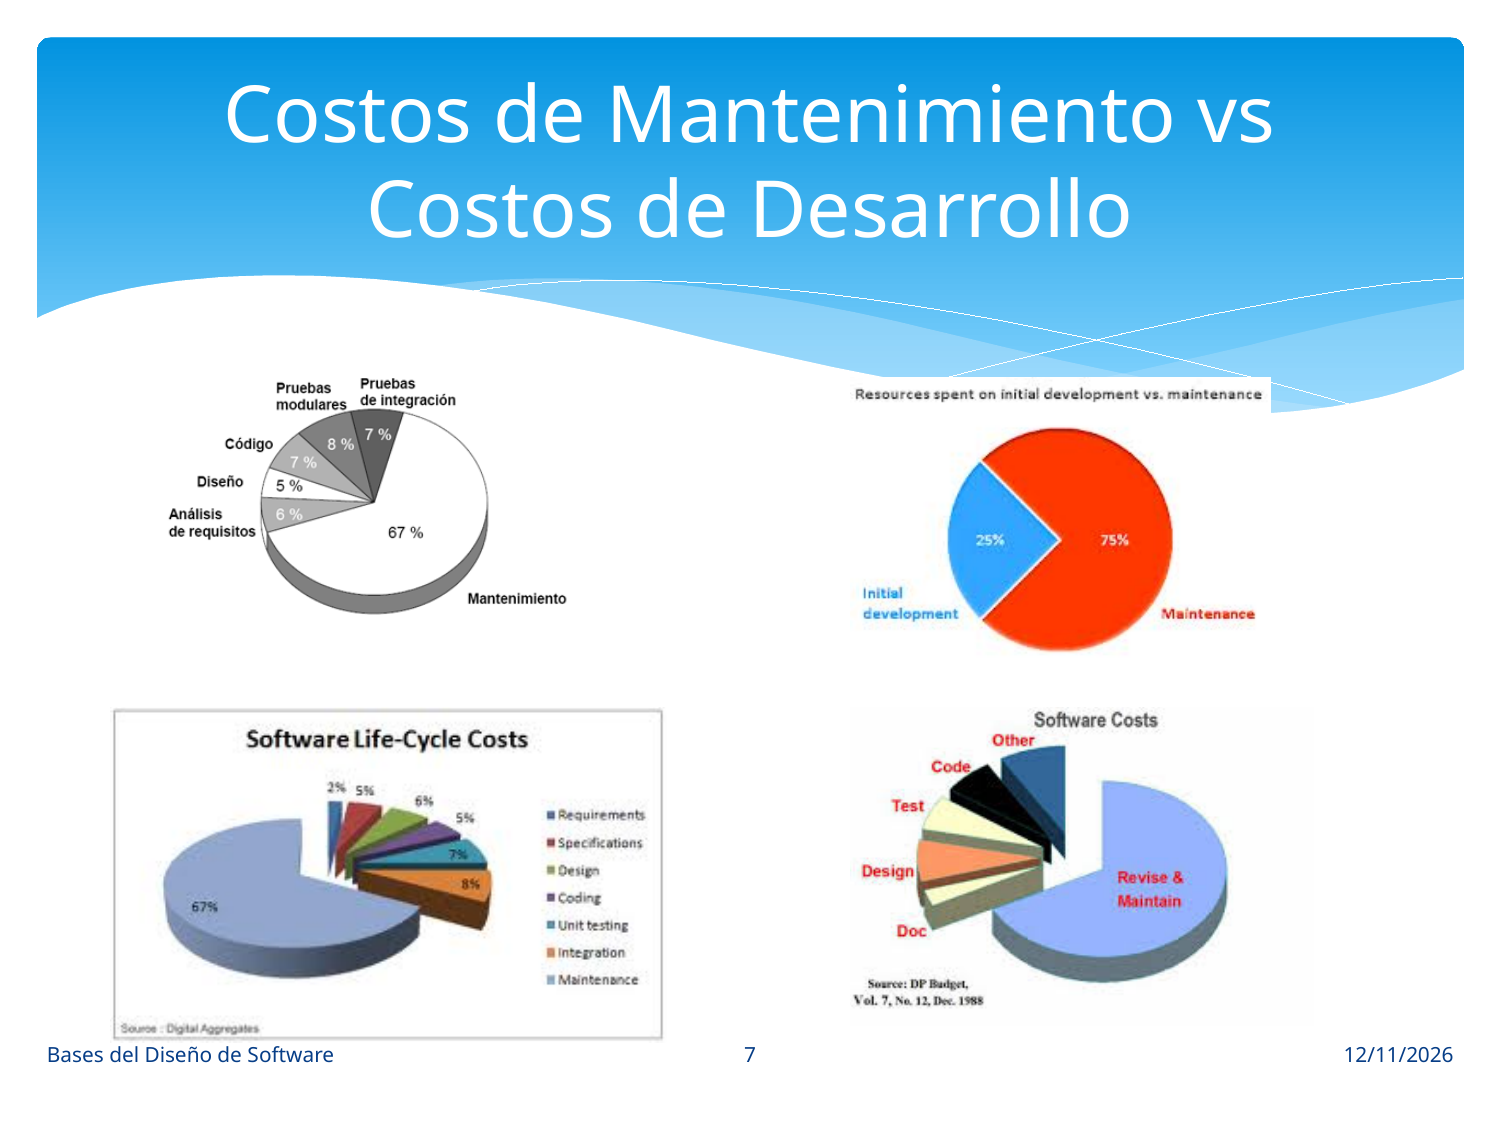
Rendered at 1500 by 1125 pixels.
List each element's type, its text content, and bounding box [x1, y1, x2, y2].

picture [850, 377, 1271, 676]
title Costos de Mantenimiento vs Costos de Desarrollo [75, 55, 1425, 261]
picture [110, 707, 667, 1043]
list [146, 377, 586, 622]
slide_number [847, 1025, 1469, 1086]
picture [850, 707, 1314, 1026]
slide_number 7 [654, 1025, 846, 1086]
footer Bases del Diseño de Software [31, 1025, 653, 1086]
